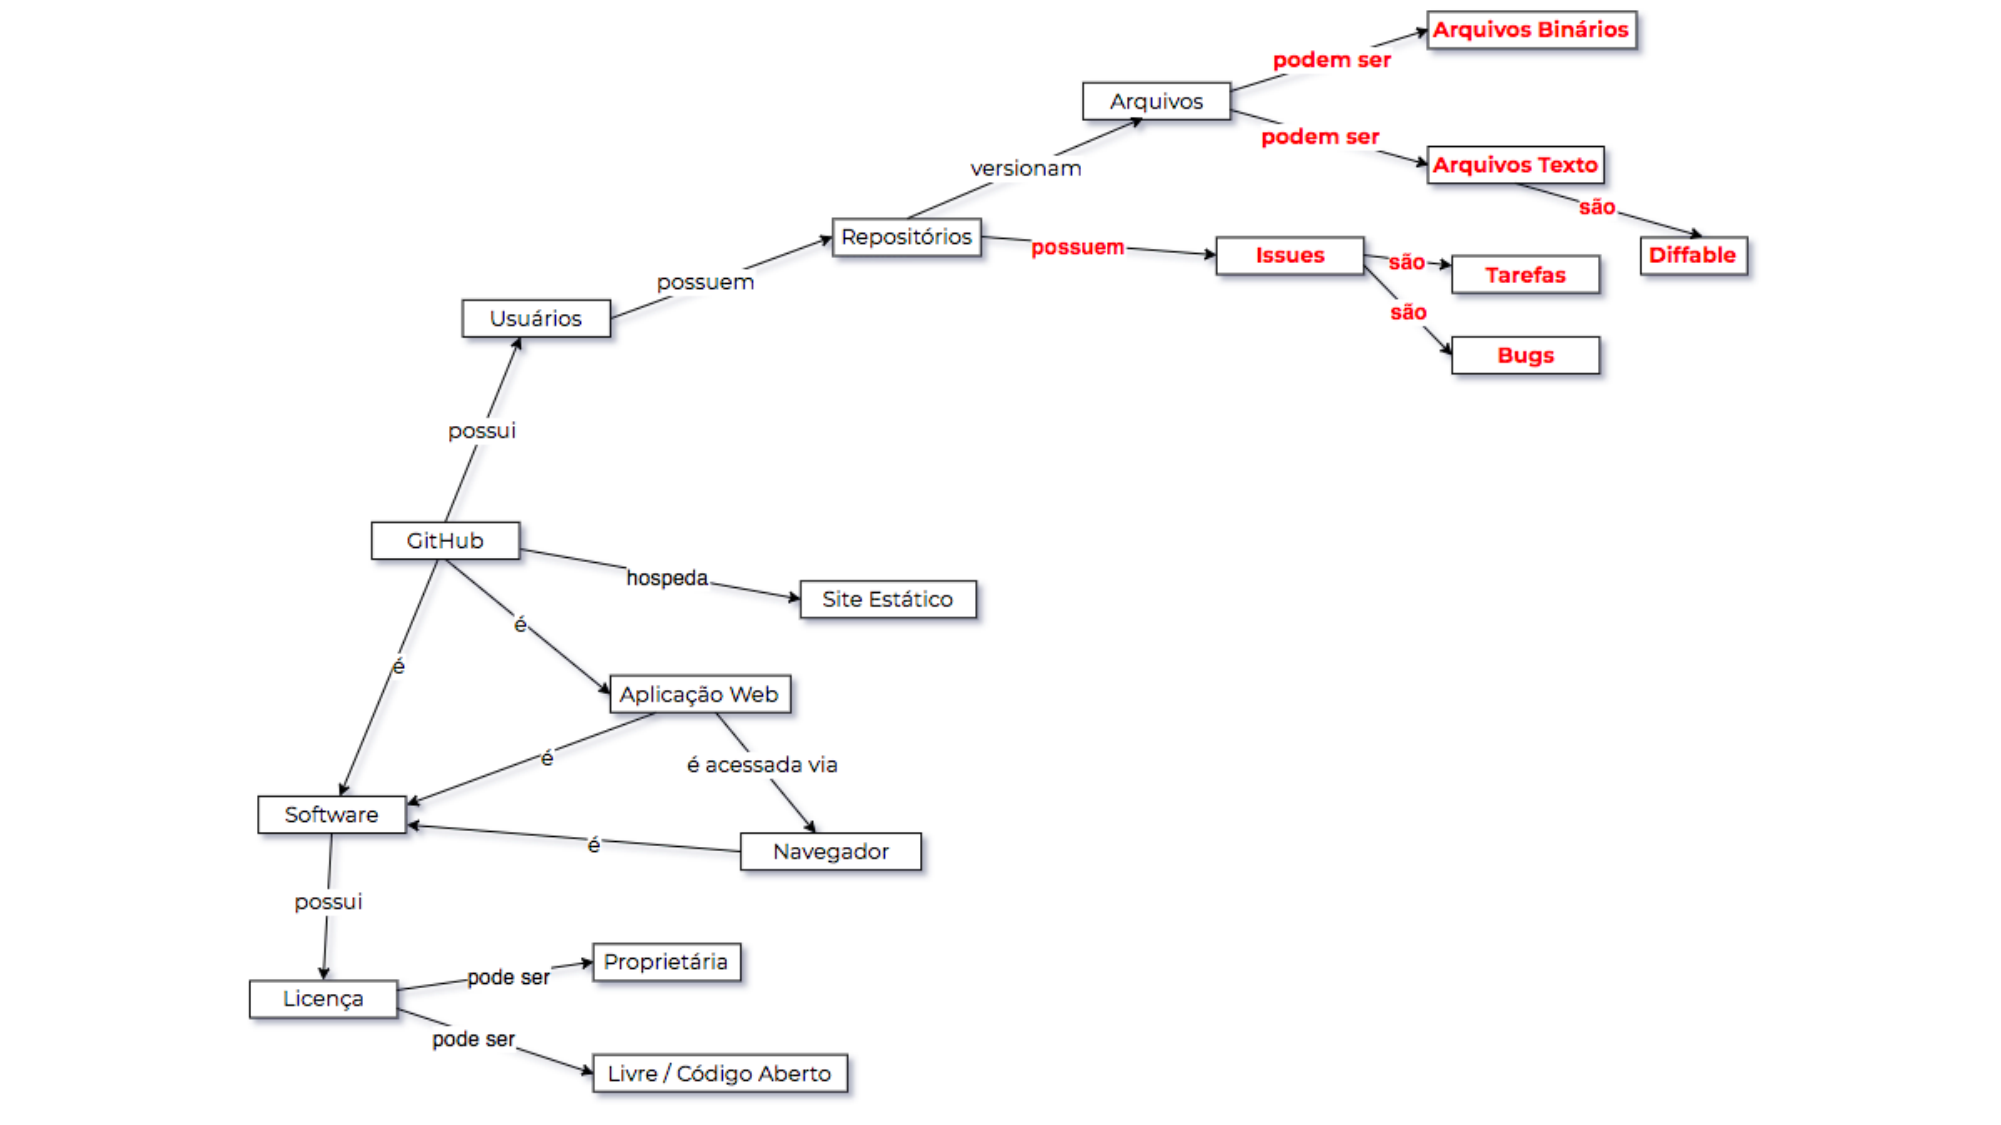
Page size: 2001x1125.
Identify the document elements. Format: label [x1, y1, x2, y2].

picture [231, 0, 1769, 1125]
